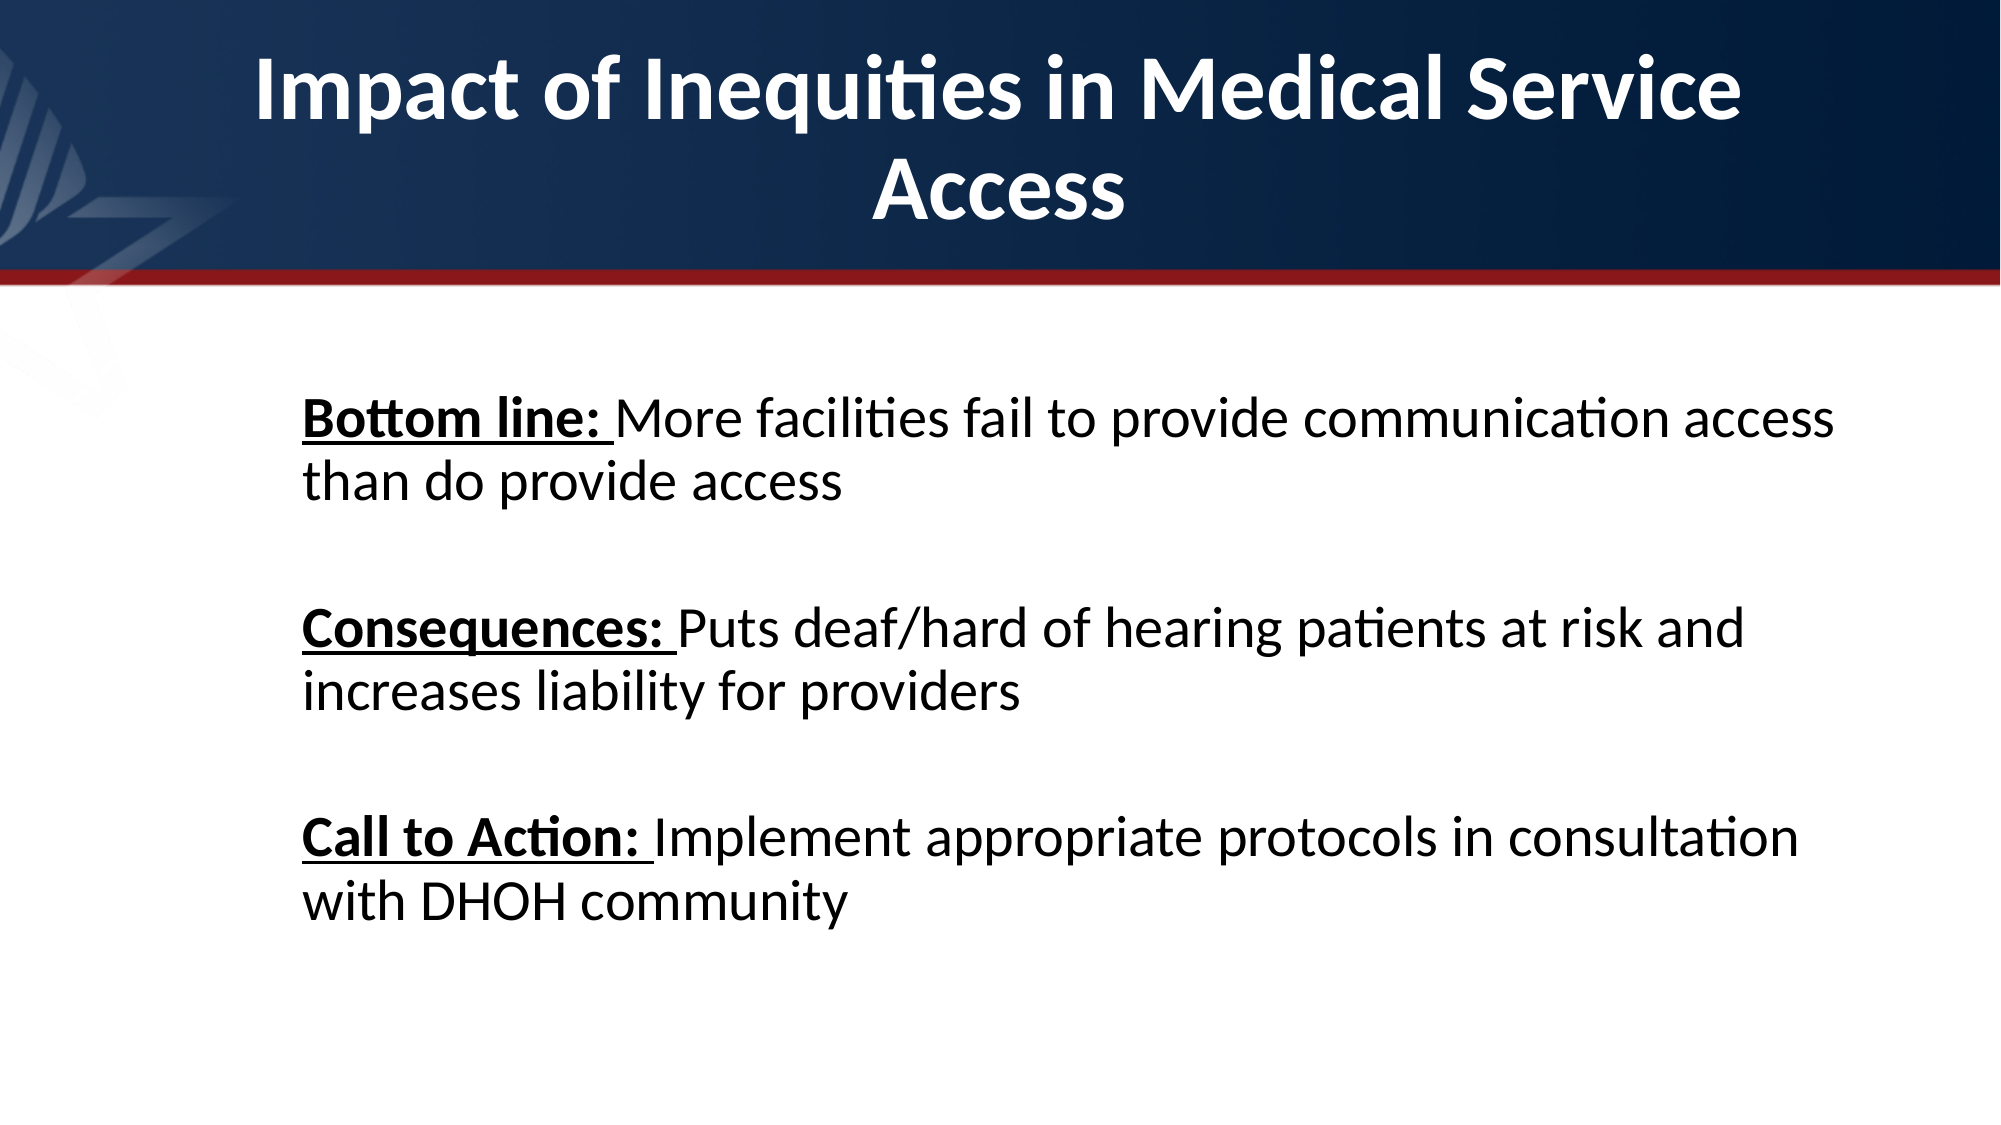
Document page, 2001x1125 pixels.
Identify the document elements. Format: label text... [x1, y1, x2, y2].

title Impact of Inequities in Medical Service Access [137, 30, 1863, 249]
picture [0, 0, 2001, 1125]
list Bottom line: More facilities fail to provide communication access than do provide access Consequences: Puts deaf/hard of hearing patients at risk and increases liability for providers Call to Action: Implement appropriate protocols in consultation with DHOH community [137, 299, 1863, 1014]
